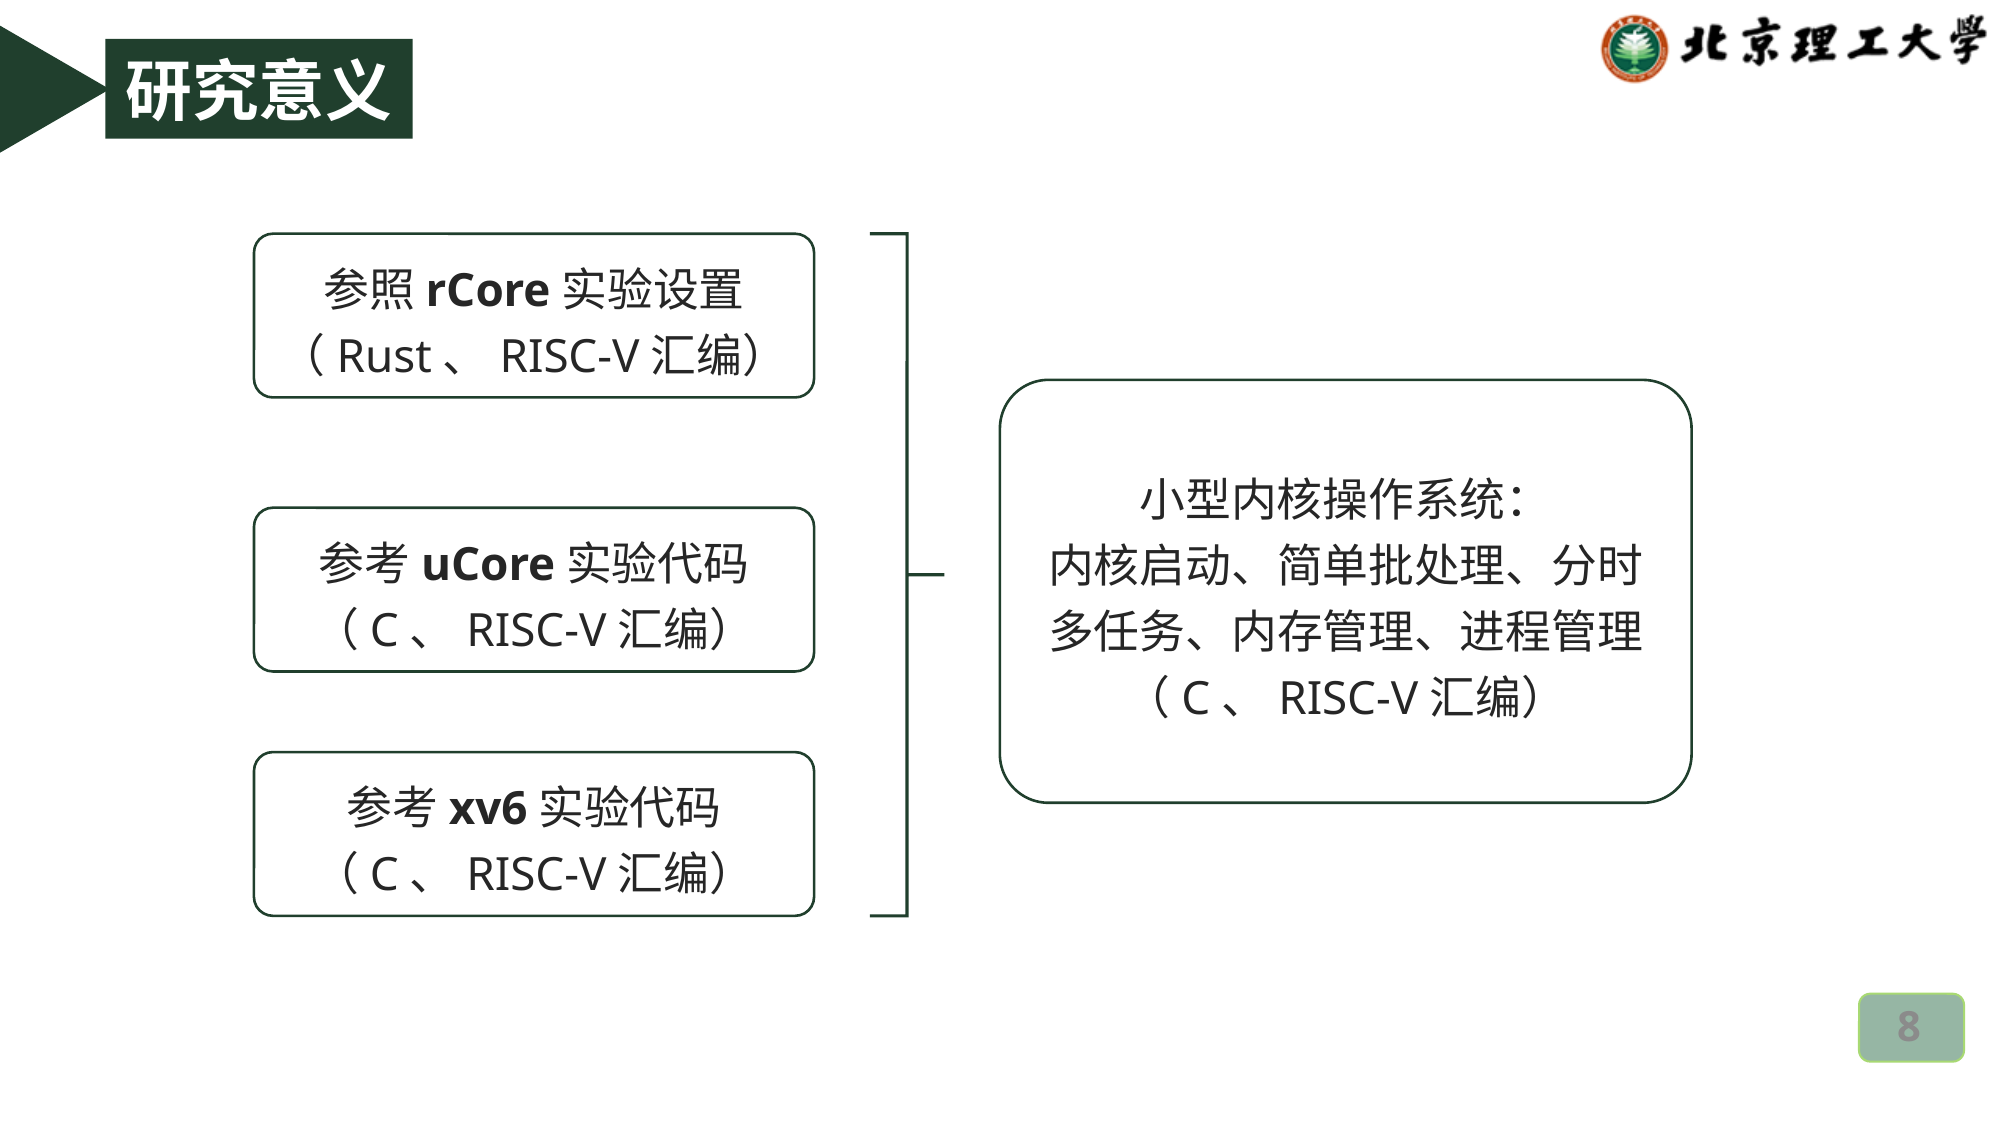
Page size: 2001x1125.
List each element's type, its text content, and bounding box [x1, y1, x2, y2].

text_box 研究意义 [105, 38, 413, 139]
slide_number 8 [1859, 998, 1959, 1059]
text_box [1860, 992, 1966, 1063]
text_box 参照rCore实验设置 （Rust、RISC-V汇编） [253, 233, 815, 398]
text_box 小型内核操作系统： 内核启动、简单批处理、分时多任务、内存管理、进程管理 （C、RISC-V汇编） [999, 379, 1692, 803]
text_box 参考xv6实验代码 （C、RISC-V汇编） [253, 752, 815, 916]
text_box [0, 25, 110, 153]
picture [1599, 2, 1998, 90]
text_box [869, 233, 945, 917]
text_box 参考uCore实验代码 （C、RISC-V汇编） [253, 507, 815, 672]
